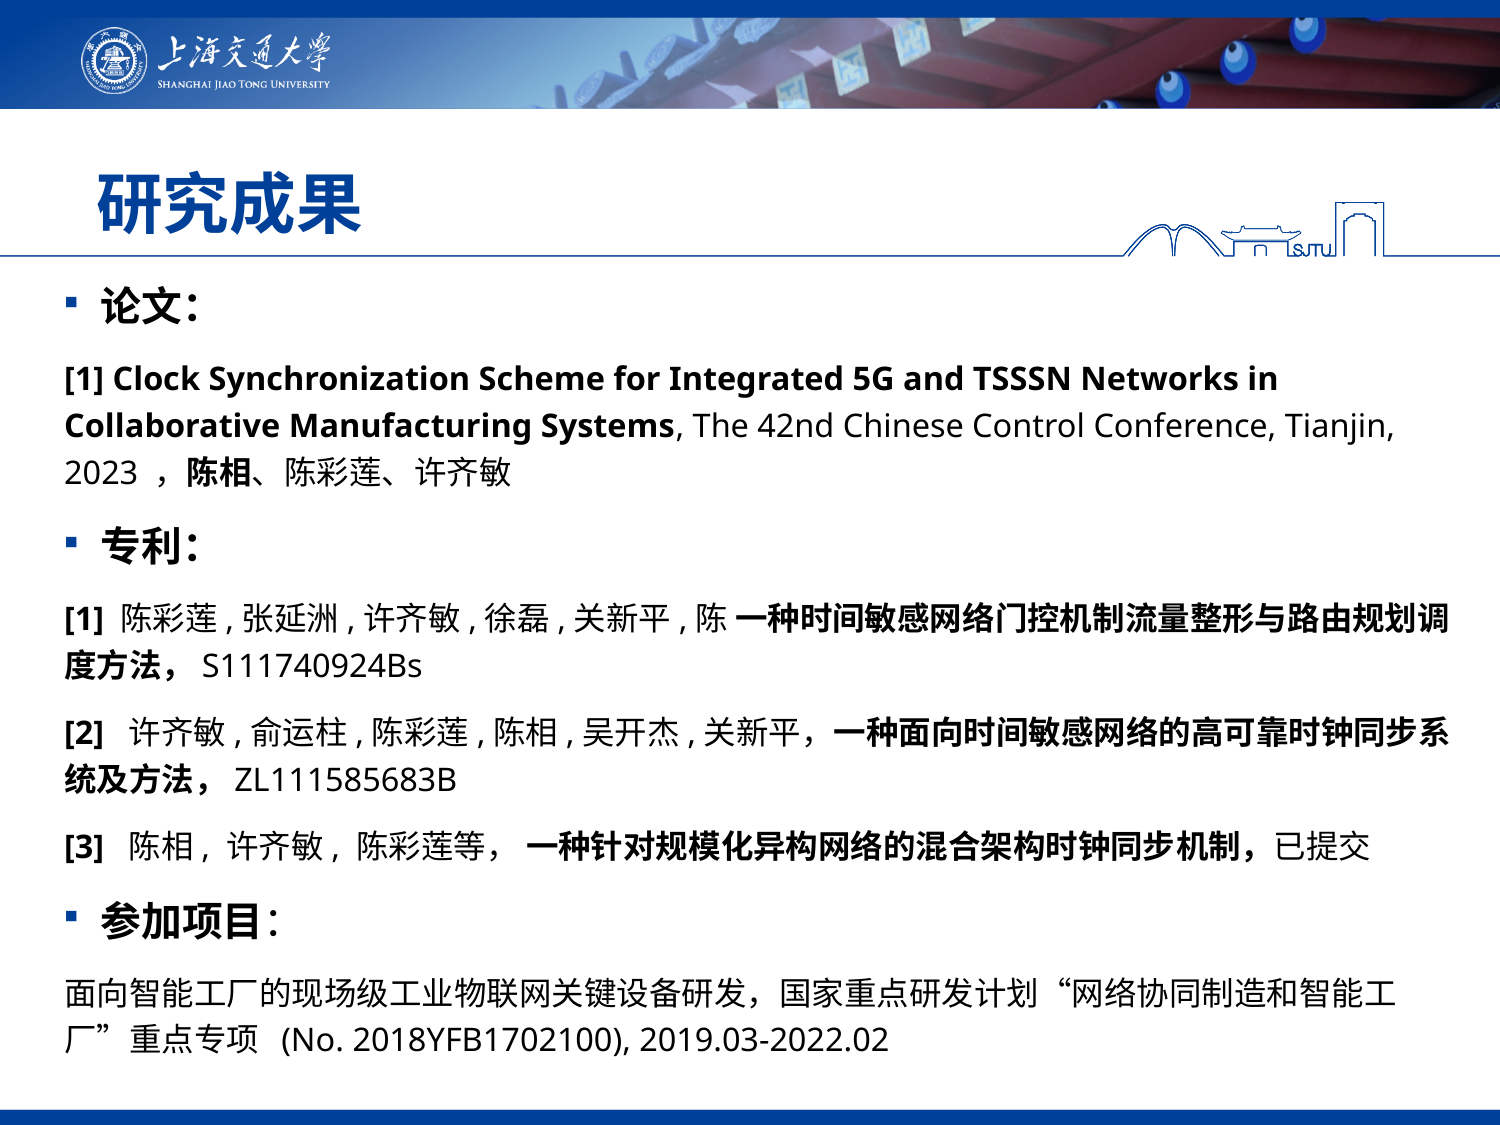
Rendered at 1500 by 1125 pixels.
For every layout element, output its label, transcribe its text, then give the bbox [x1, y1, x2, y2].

picture [0, 18, 1500, 109]
title 研究成果 [81, 159, 1455, 254]
list 论文： [1] Clock Synchronization Scheme for Integrated 5G and TSSSN Networks in Collaborative Manufacturing Systems, The 42nd Chinese Control Conference, Tianjin, 2023 ，陈相、陈彩莲、许齐敏 专利： [1] 陈彩莲,张延洲,许齐敏,徐磊,关新平,陈 一种时间敏感网络门控机制流量整形与路由规划调度方法，S111740924Bs [2] 许齐敏,俞运柱,陈彩莲,陈相,吴开杰,关新平，一种面向时间敏感网络的高可靠时钟同步系统及方法，ZL111585683B [3] 陈相, 许齐敏, 陈彩莲等， 一种针对规模化异构网络的混合架构时钟同步机制，已提交 参加项目： 面向智能工厂的现场级工业物联网关键设备研发，国家重点研发计划“网络协同制造和智能工厂”重点专项 (No. 2018YFB1702100), 2019.03-2022.02 [49, 263, 1467, 1071]
